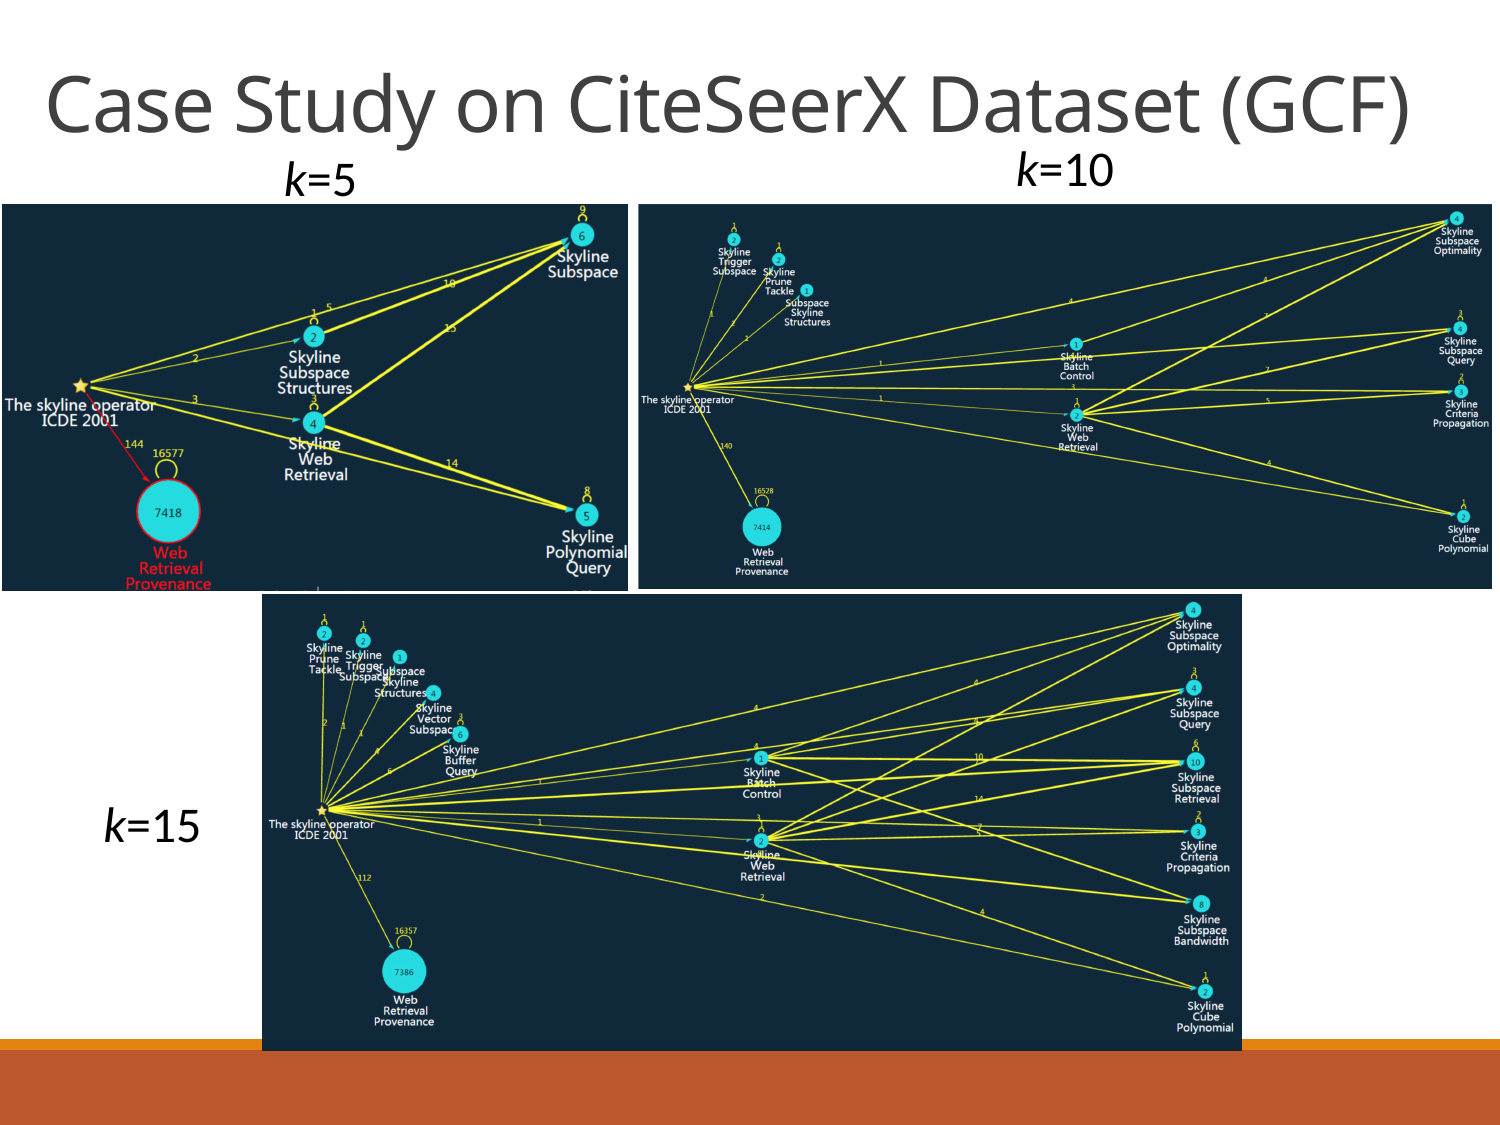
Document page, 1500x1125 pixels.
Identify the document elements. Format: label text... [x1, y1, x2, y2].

title Case Study on CiteSeerX Dataset (GCF) [29, 16, 1467, 157]
text_box k=10 [1001, 129, 1130, 200]
text_box k=5 [269, 138, 372, 201]
picture [2, 204, 629, 592]
picture [261, 594, 1243, 1052]
text_box k=15 [88, 784, 217, 860]
picture [638, 203, 1493, 590]
